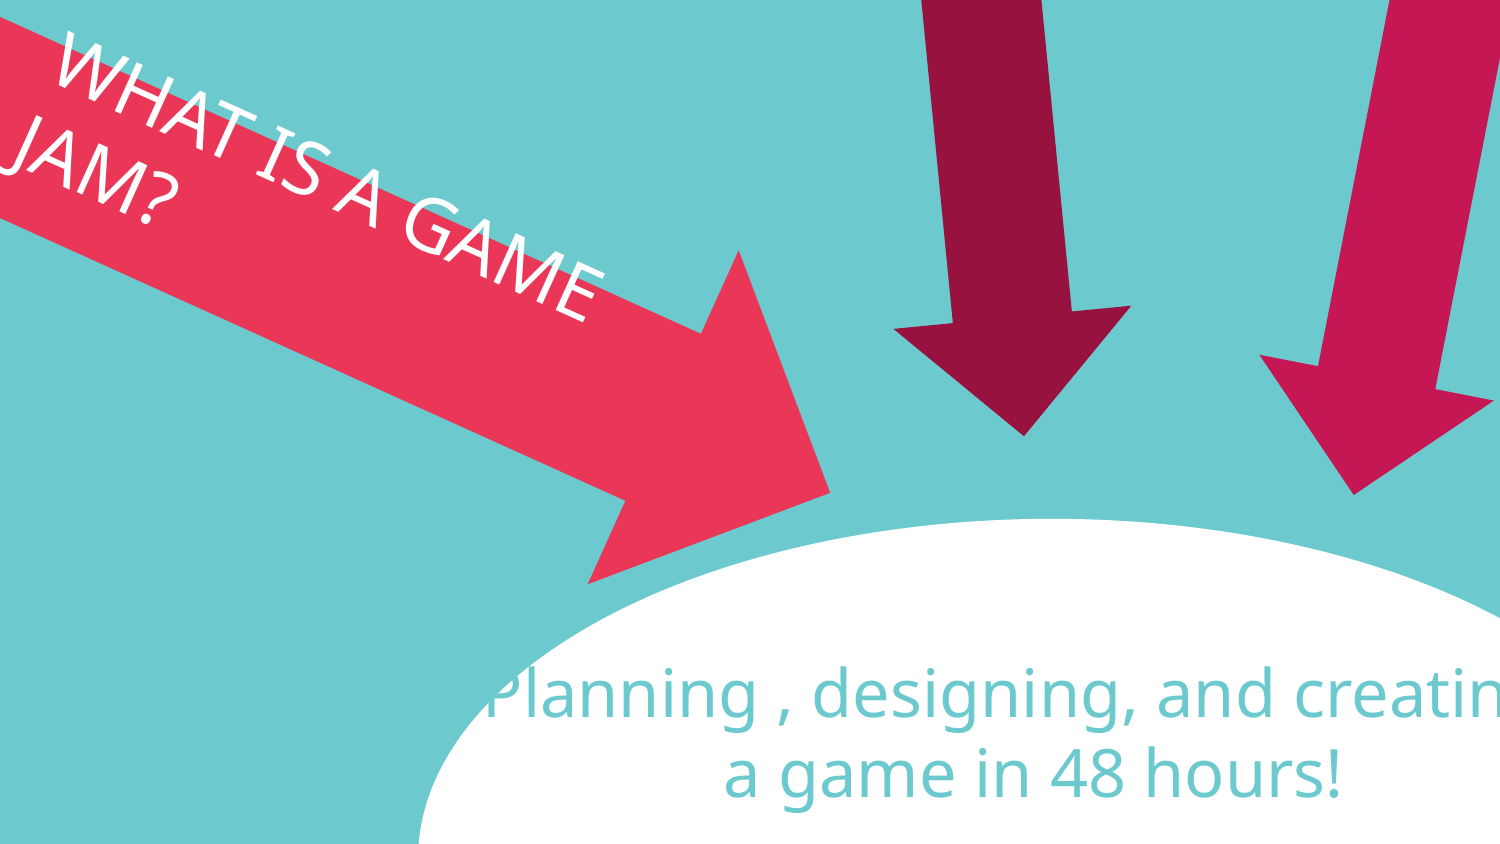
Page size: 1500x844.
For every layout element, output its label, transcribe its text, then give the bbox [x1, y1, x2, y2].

title WHAT IS A GAME JAM? [0, 73, 673, 473]
text_box Planning , designing, and creating a game in 48 hours! [347, 635, 1500, 844]
text_box [1259, 0, 1500, 496]
text_box [574, 518, 1500, 635]
text_box [893, 0, 1132, 437]
text_box [0, 16, 831, 585]
